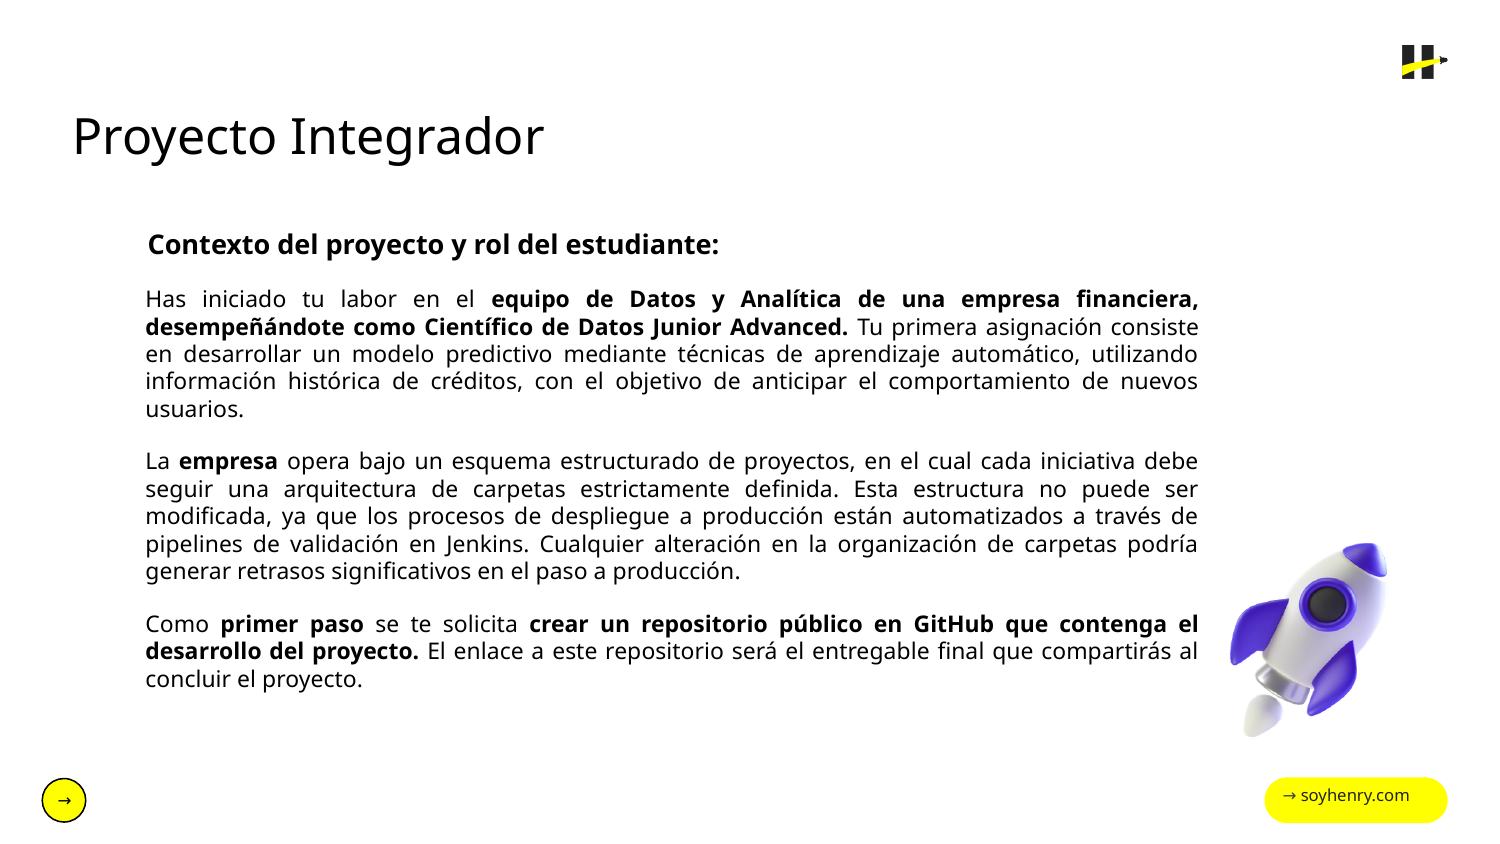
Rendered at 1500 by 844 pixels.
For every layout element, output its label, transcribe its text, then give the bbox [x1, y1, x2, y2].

picture [1168, 506, 1454, 773]
text_box Proyecto Integrador [57, 89, 1009, 180]
picture [1402, 45, 1448, 79]
text_box Contexto del proyecto y rol del estudiante: Has iniciado tu labor en el equipo de Datos y Analítica de una empresa financiera, desempeñándote como Científico de Datos Junior Advanced. Tu primera asignación consiste en desarrollar un modelo predictivo mediante técnicas de aprendizaje automático, utilizando información histórica de créditos, con el objetivo de anticipar el comportamiento de nuevos usuarios. La empresa opera bajo un esquema estructurado de proyectos, en el cual cada iniciativa debe seguir una arquitectura de carpetas estrictamente definida. Esta estructura no puede ser modificada, ya que los procesos de despliegue a producción están automatizados a través de pipelines de validación en Jenkins. Cualquier alteración en la organización de carpetas podría generar retrasos significativos en el paso a producción. Como primer paso se te solicita crear un repositorio público en GitHub que contenga el desarrollo del proyecto. El enlace a este repositorio será el entregable final que compartirás al concluir el proyecto. [57, 207, 1215, 707]
